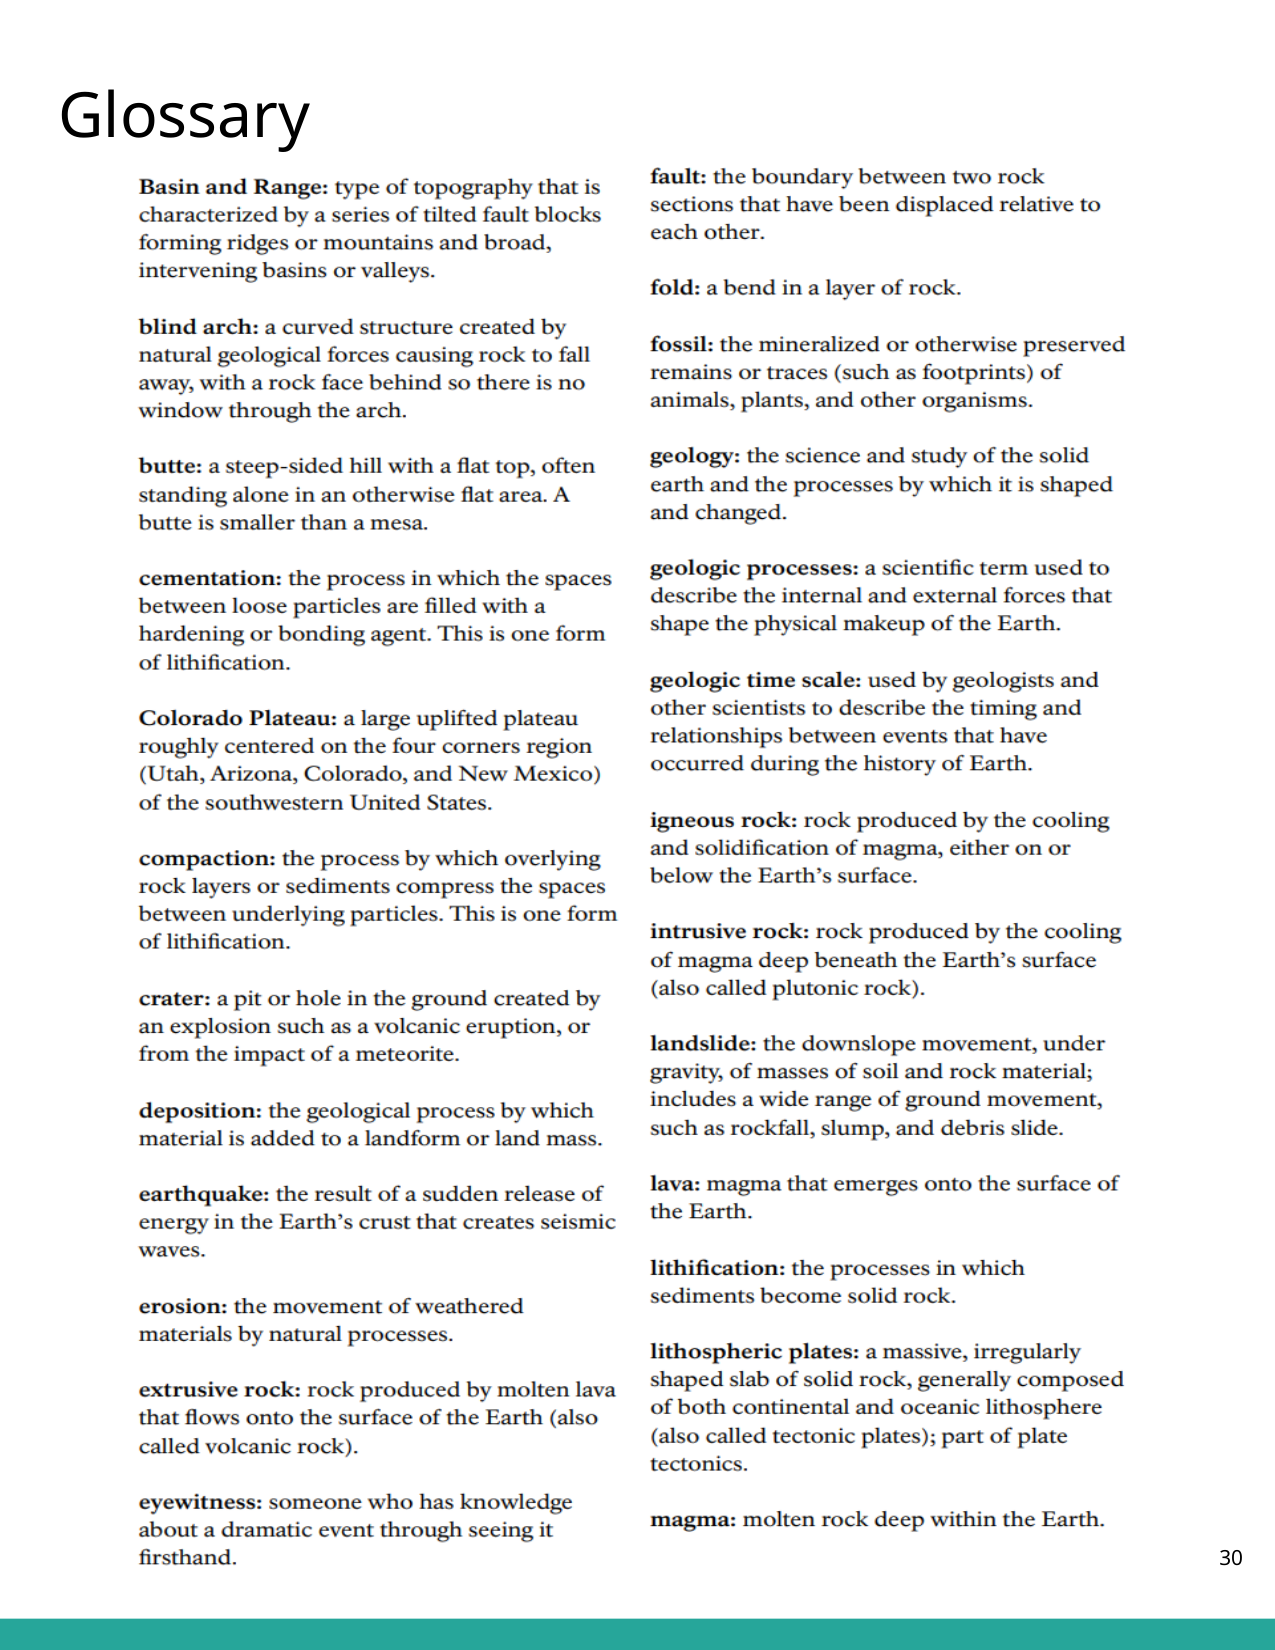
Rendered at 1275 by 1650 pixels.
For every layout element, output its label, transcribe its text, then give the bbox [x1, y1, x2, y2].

title Glossary [43, 60, 1232, 257]
picture [110, 158, 1164, 1598]
slide_number 30 [1181, 1495, 1258, 1623]
